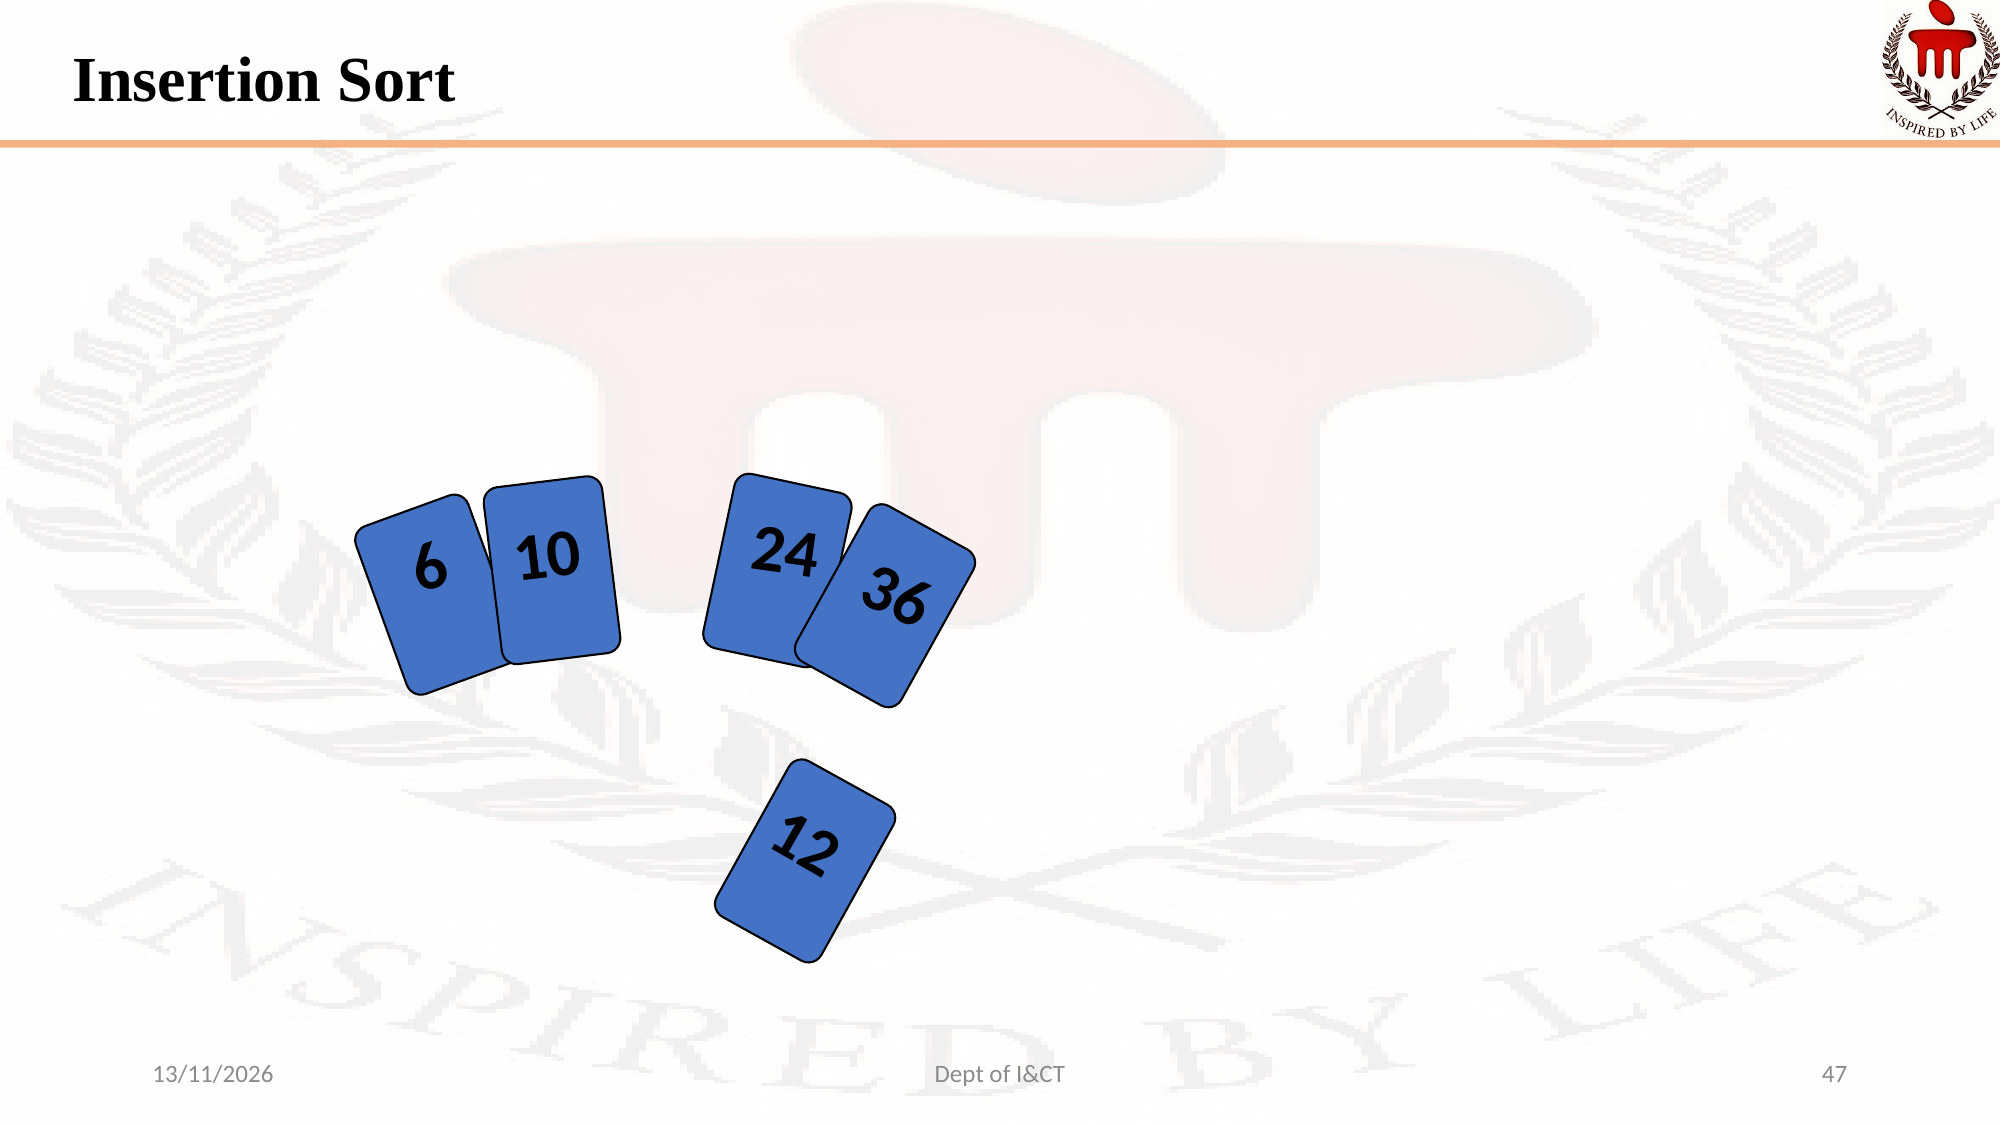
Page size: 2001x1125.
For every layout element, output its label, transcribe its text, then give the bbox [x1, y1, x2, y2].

title Insertion Sort [57, 37, 1372, 123]
text_box [355, 494, 510, 695]
picture [1882, 0, 2000, 140]
text_box [714, 759, 896, 963]
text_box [717, 481, 949, 695]
slide_number 47 [1412, 1042, 1863, 1103]
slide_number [137, 1042, 588, 1103]
text_box 10 [491, 497, 601, 604]
text_box 12 [742, 774, 875, 906]
text_box [483, 476, 621, 665]
footer Dept of I&CT [662, 1042, 1338, 1103]
text_box 6 [382, 507, 474, 619]
